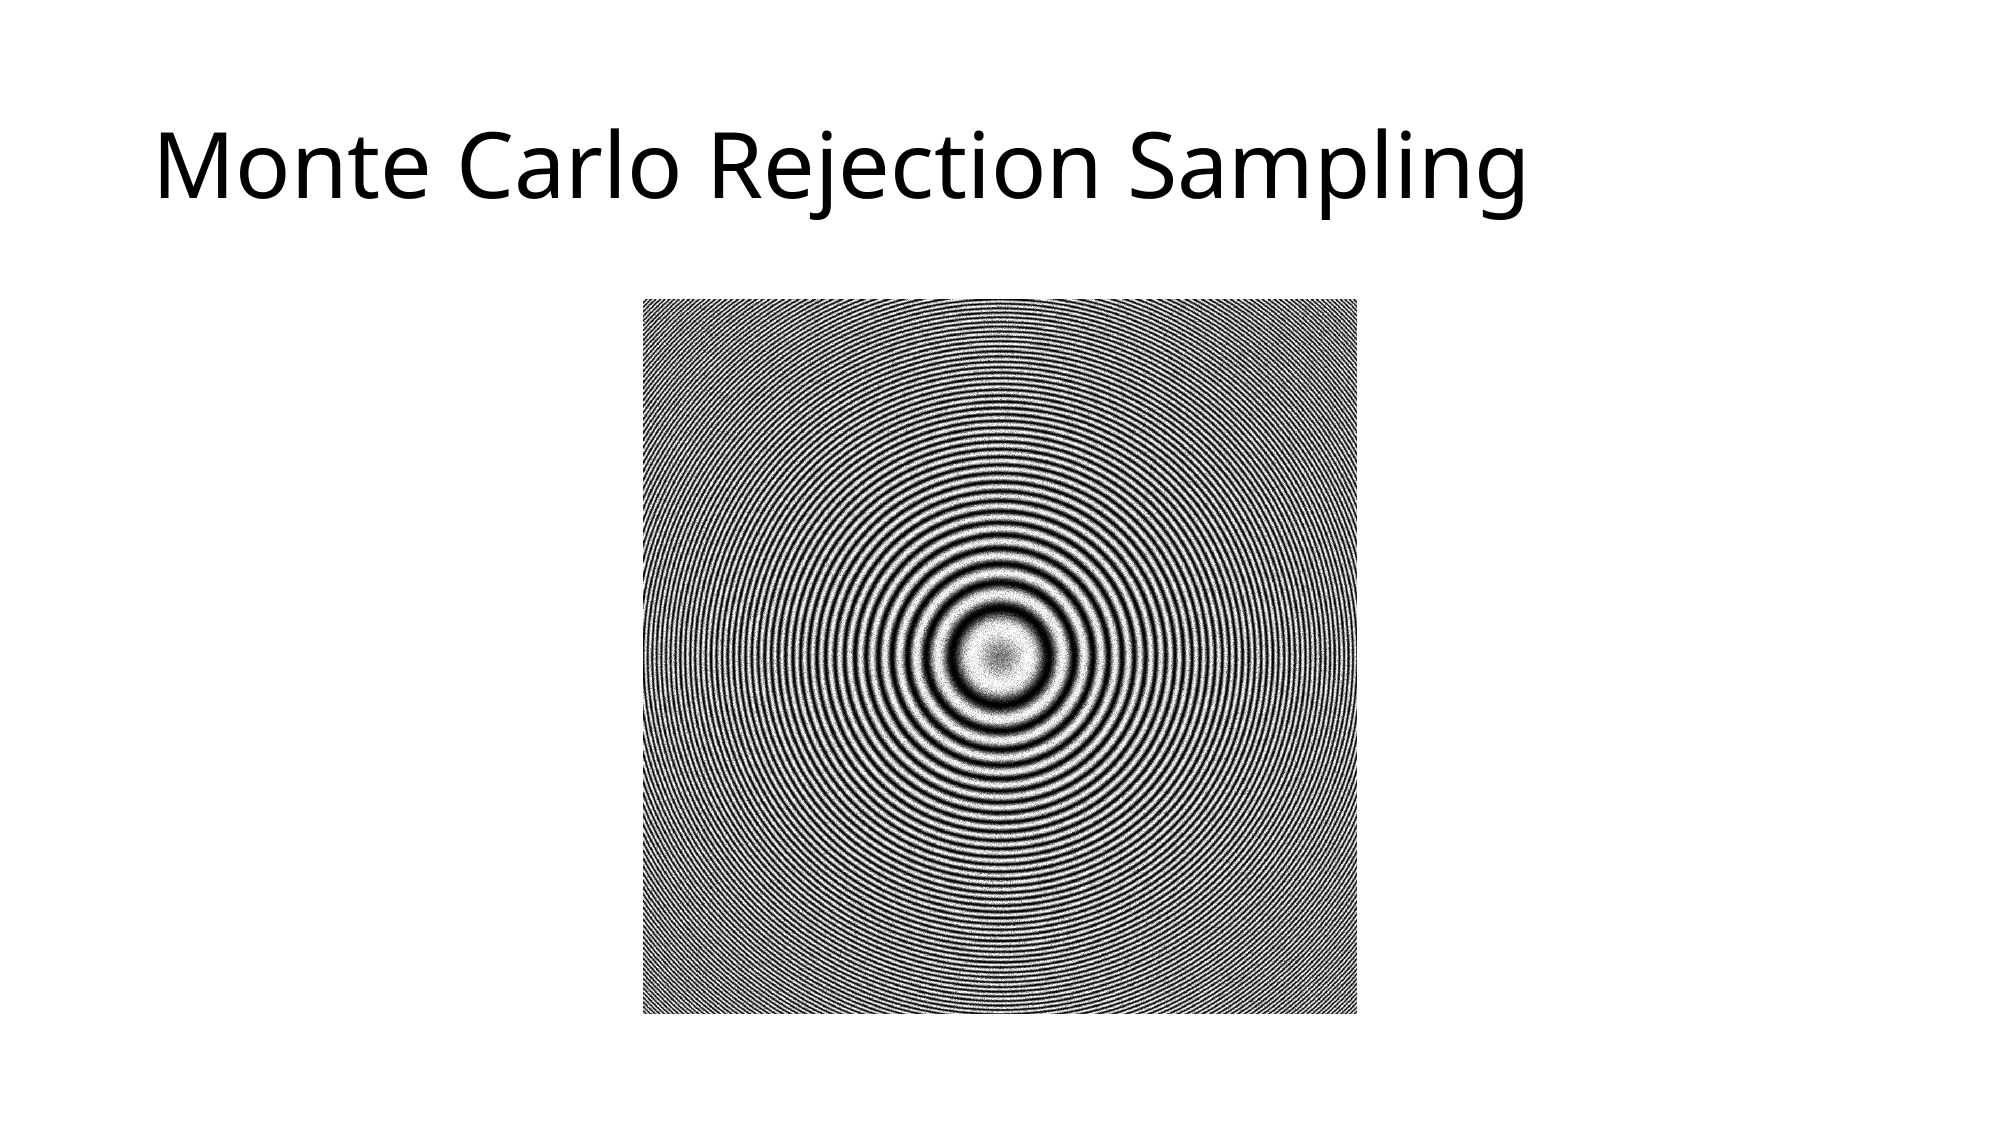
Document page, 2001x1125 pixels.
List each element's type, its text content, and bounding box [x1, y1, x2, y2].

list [643, 299, 1357, 1014]
title Monte Carlo Rejection Sampling [137, 59, 1863, 278]
